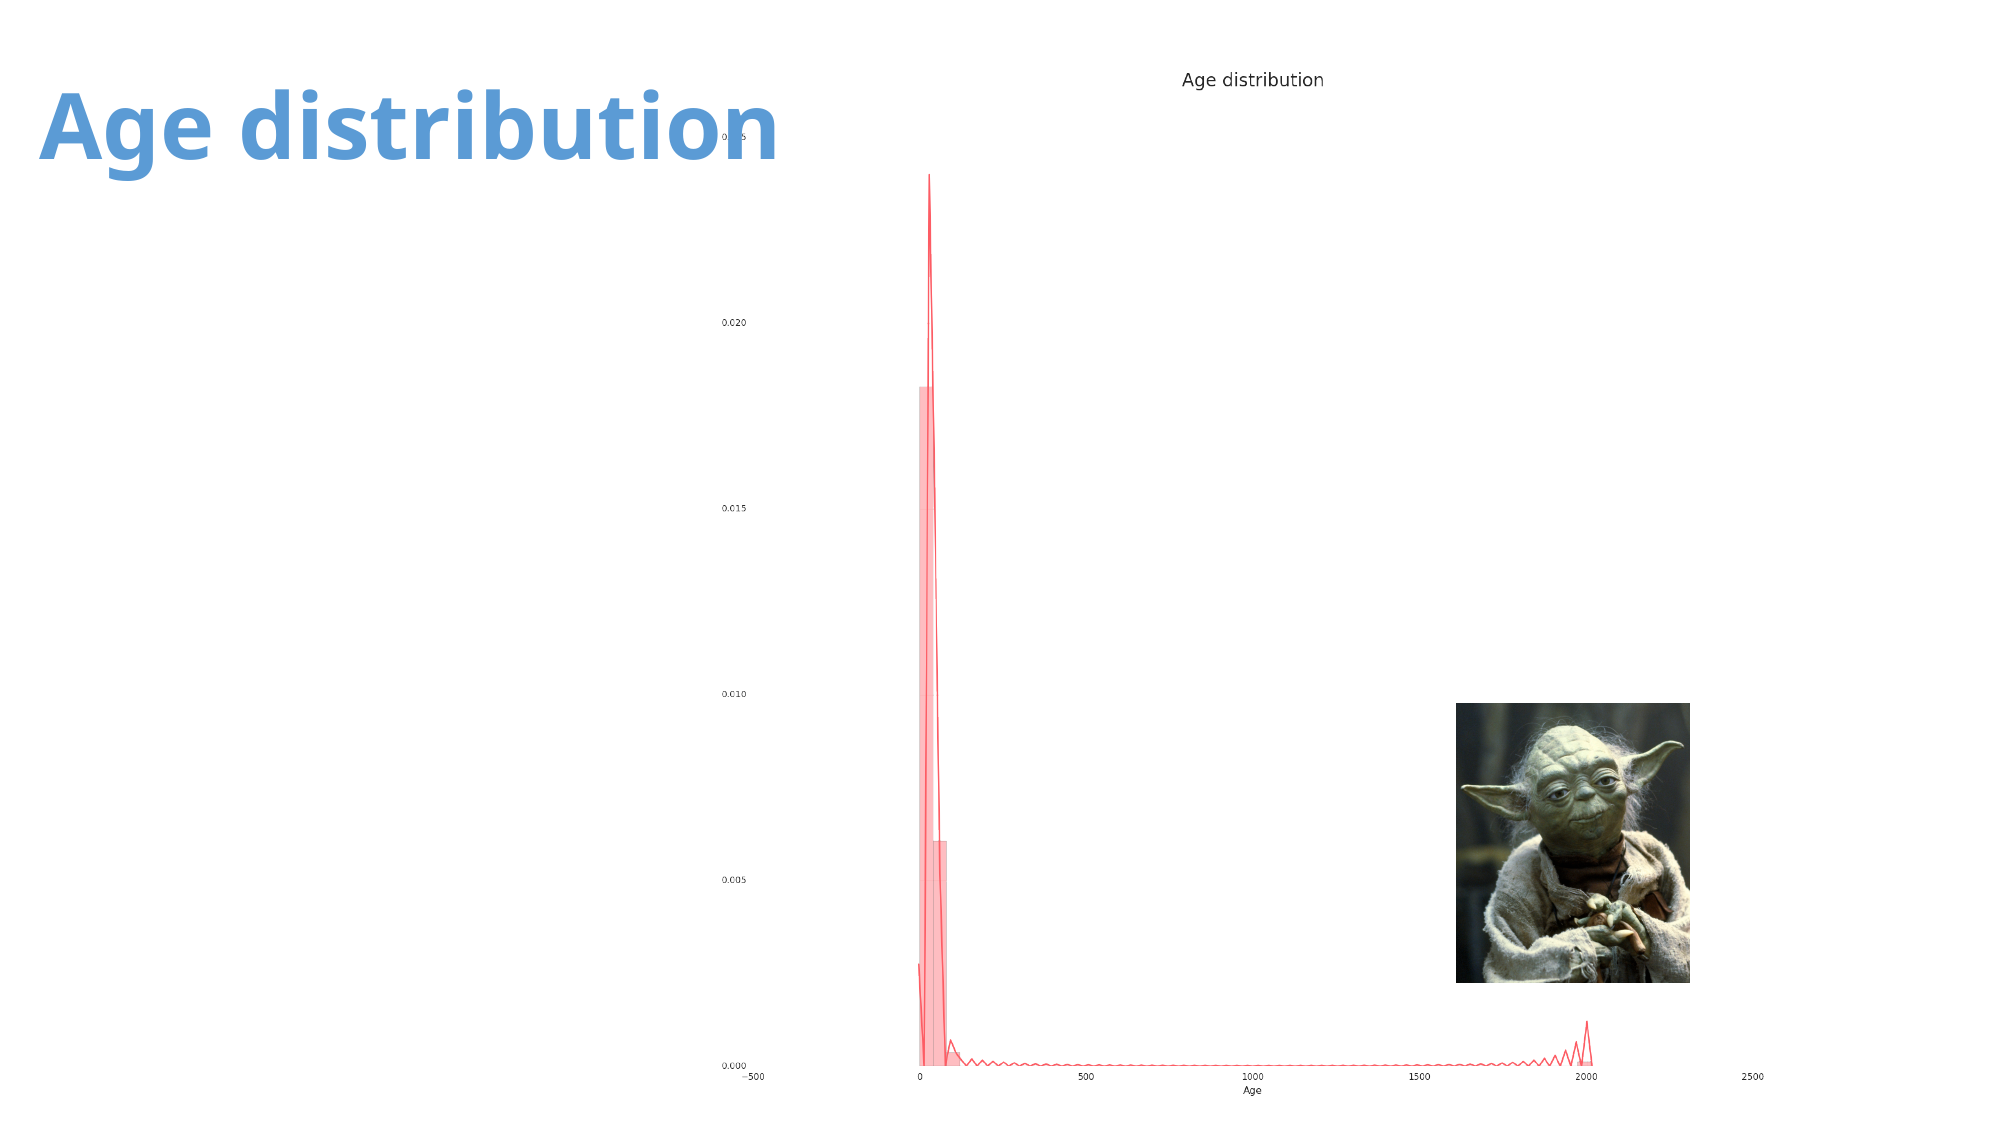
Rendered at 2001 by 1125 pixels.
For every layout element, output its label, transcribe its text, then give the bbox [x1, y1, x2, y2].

picture [591, 21, 1882, 1125]
title Age distribution [24, 21, 591, 239]
